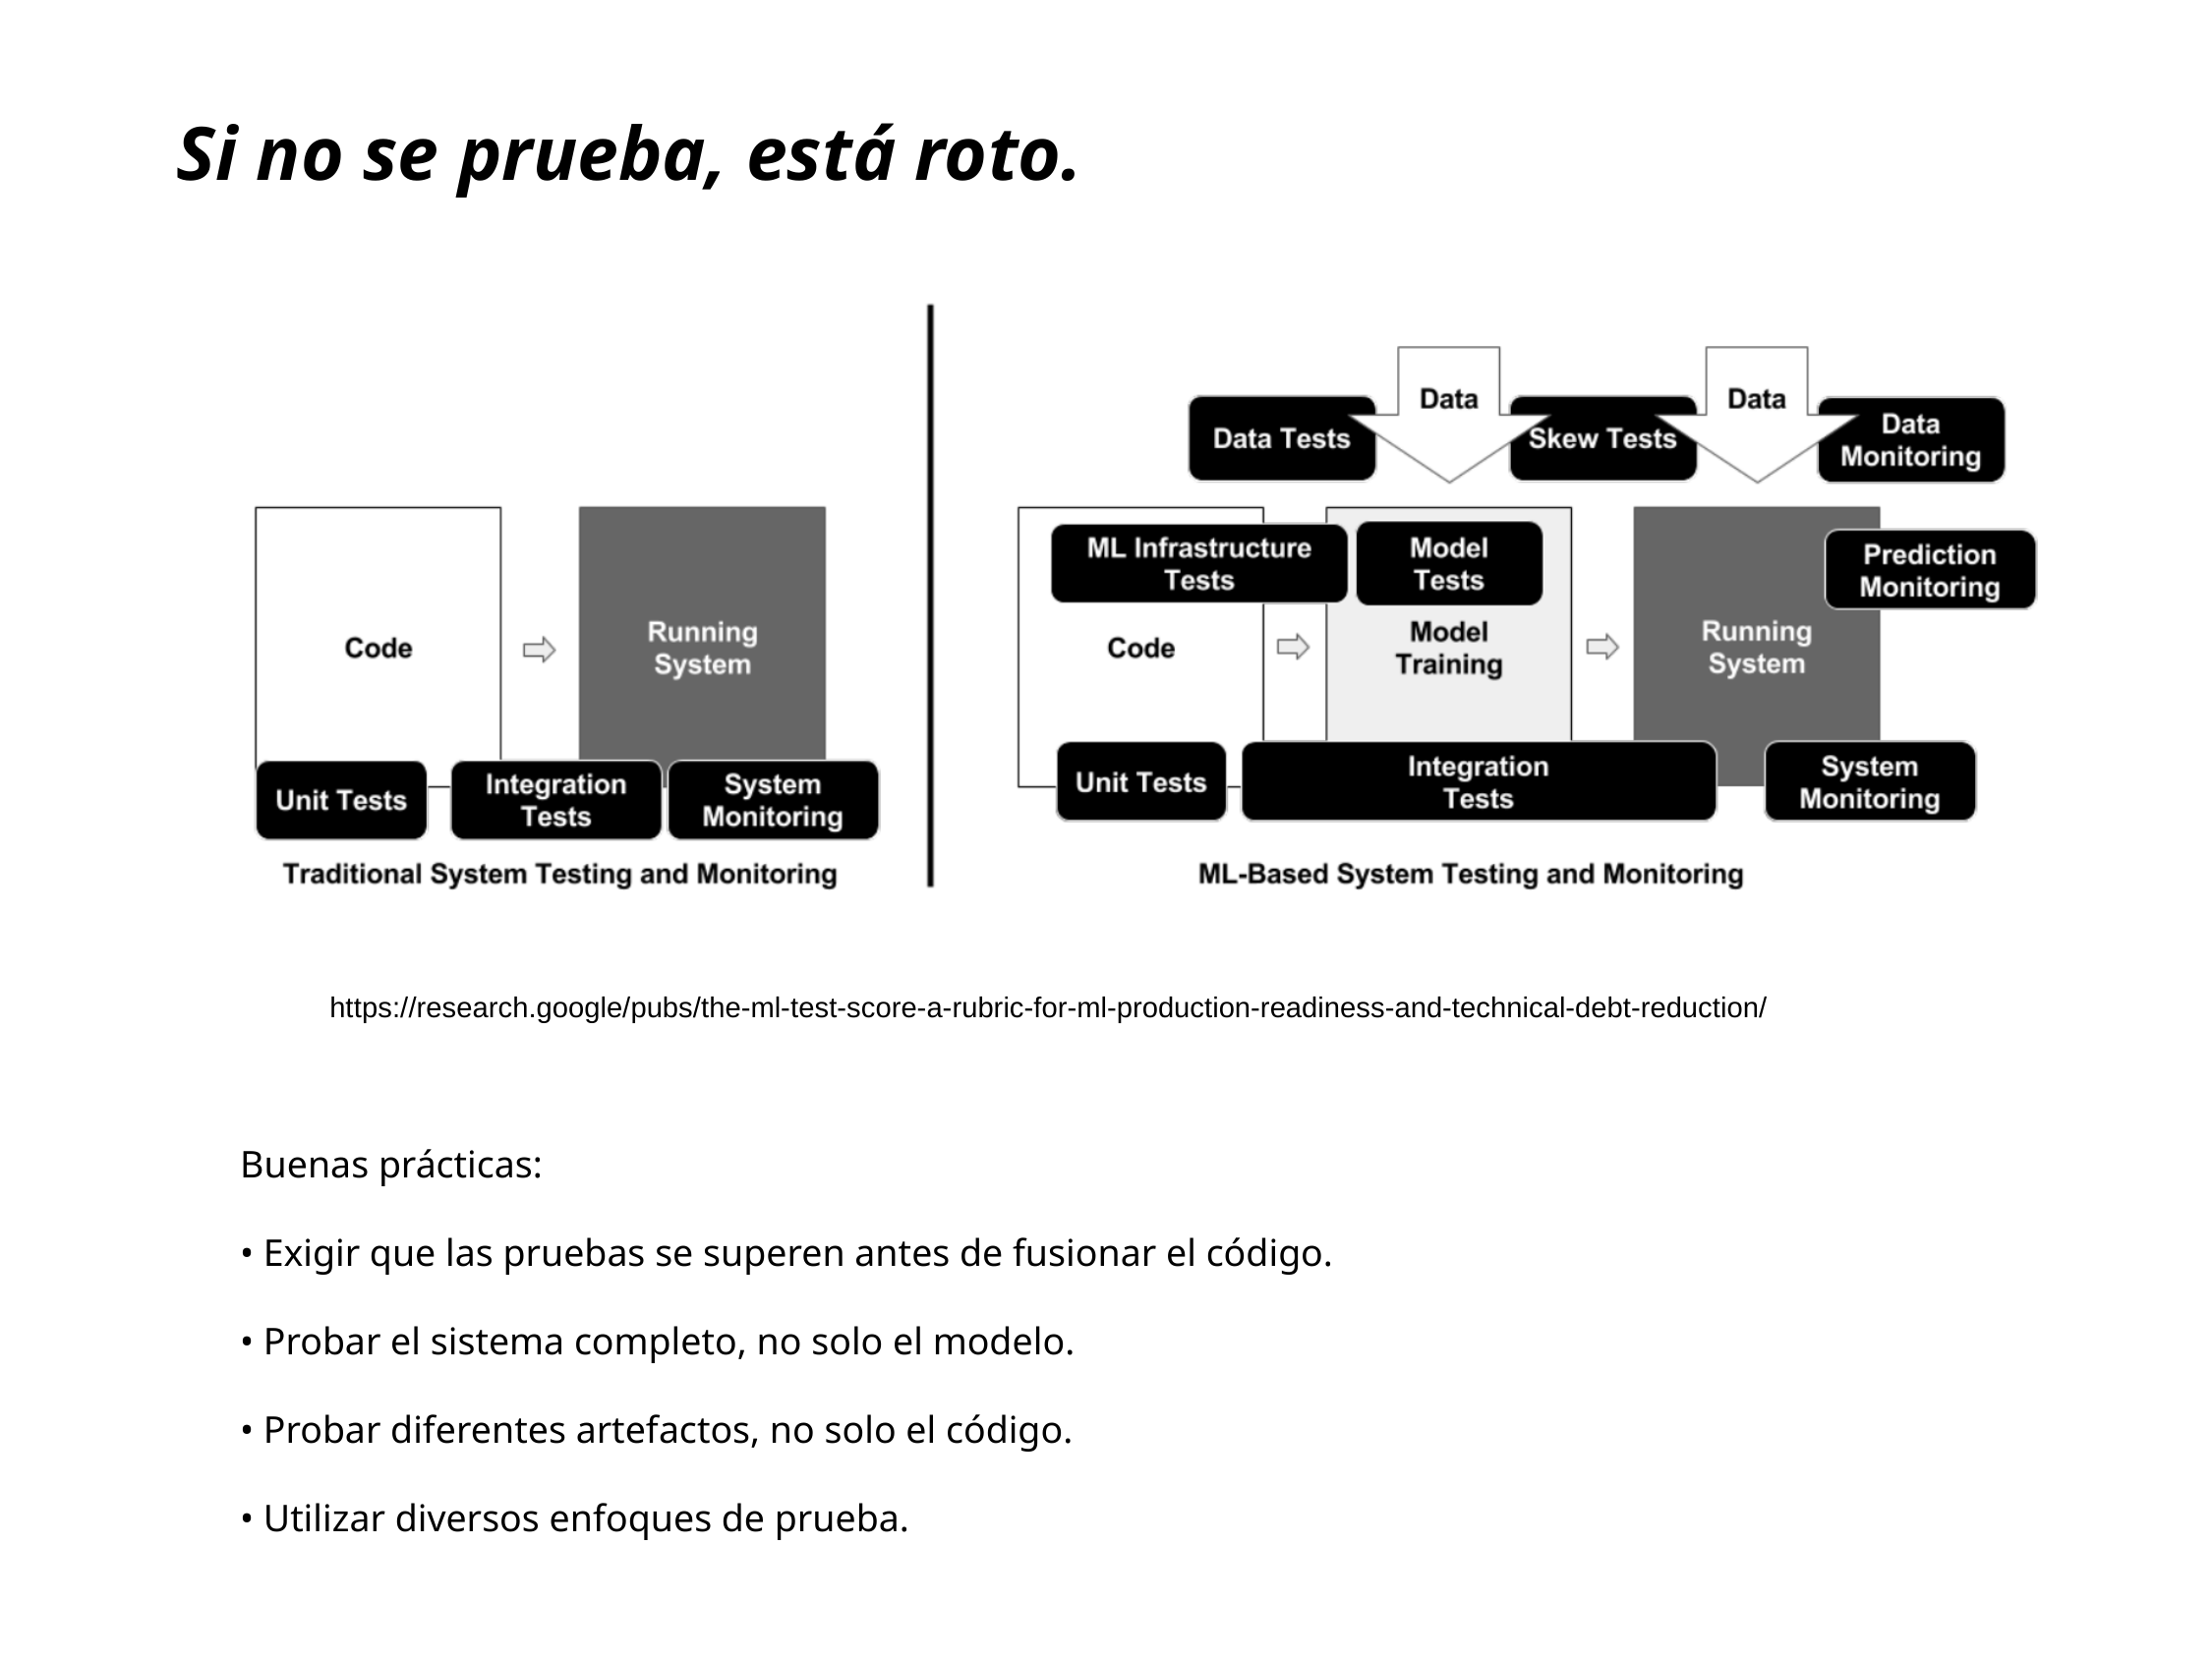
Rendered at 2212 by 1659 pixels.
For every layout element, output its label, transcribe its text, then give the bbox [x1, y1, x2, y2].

text_box https://research.google/pubs/the-ml-test-score-a-rubric-for-ml-production-readiness-and-technical-debt-reduction/ [315, 982, 1795, 1031]
text_box Buenas prácticas: • Exigir que las pruebas se superen antes de fusionar el código. • Probar el sistema completo, no solo el modelo. • Probar diferentes artefactos, no solo el código. • Utilizar diversos enfoques de prueba. [225, 1133, 1706, 1547]
picture [225, 279, 2071, 908]
text_box Si no se prueba, está roto. [161, 99, 1459, 203]
